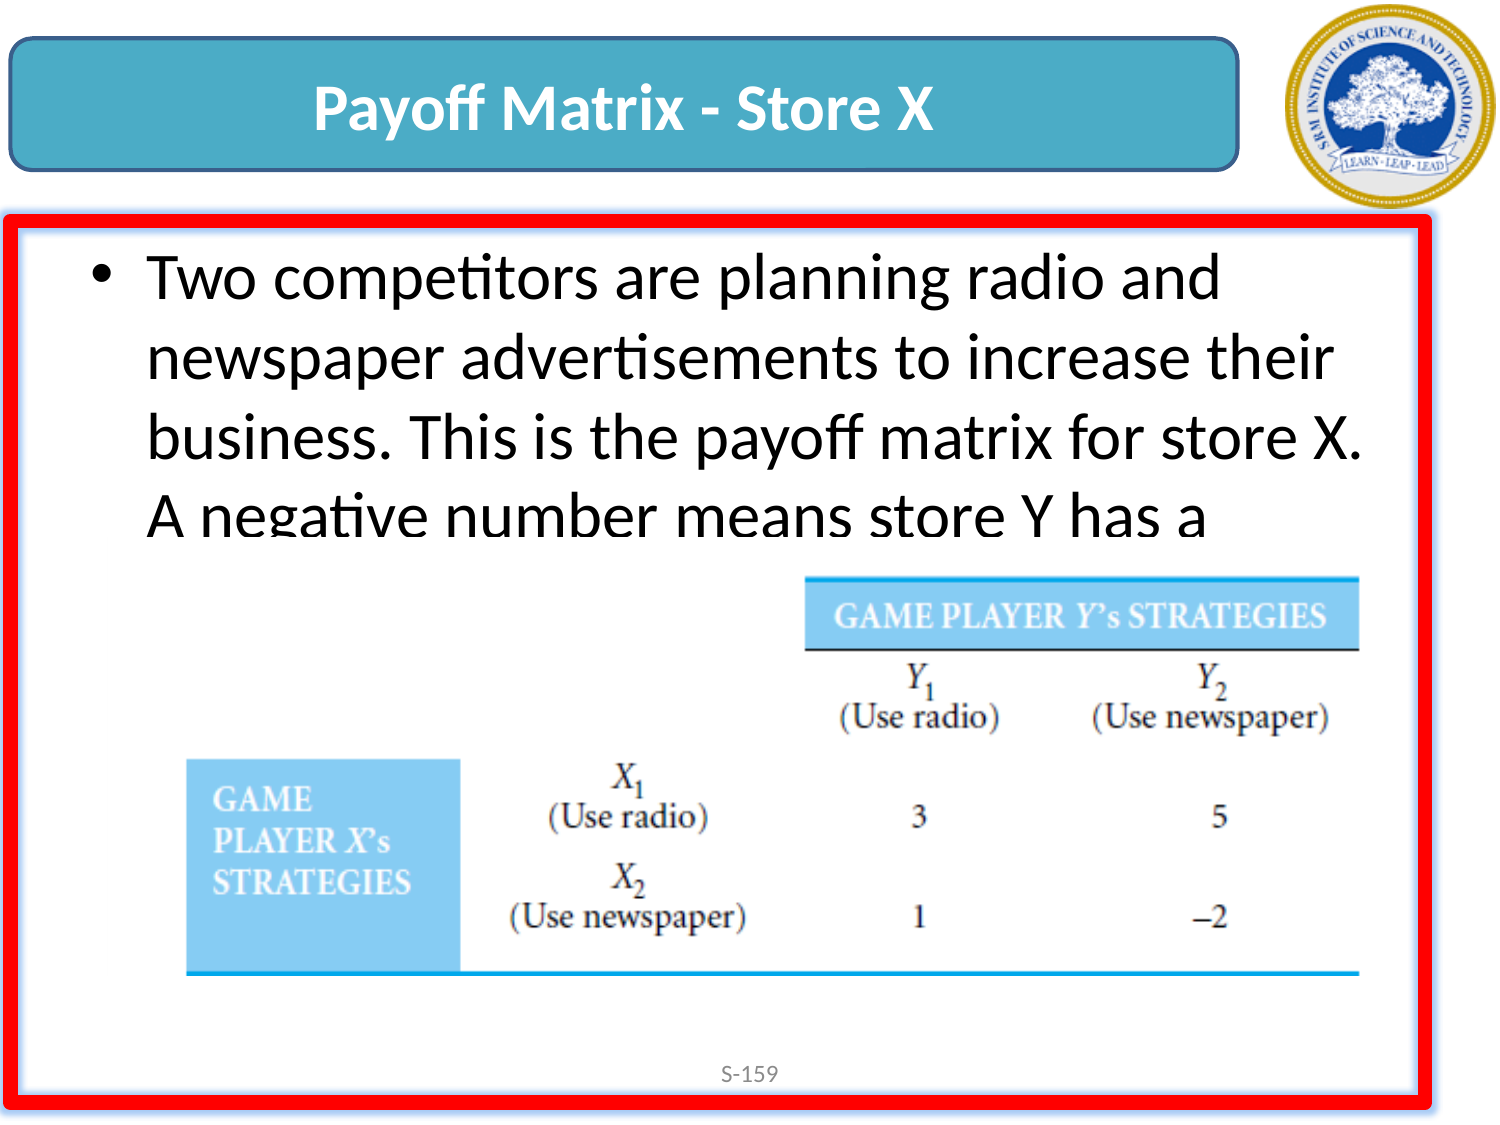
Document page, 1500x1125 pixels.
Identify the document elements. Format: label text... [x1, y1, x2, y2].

picture [105, 537, 1368, 976]
picture [1285, 3, 1496, 209]
text_box [8, 219, 1427, 1105]
text_box Payoff Matrix - Store X [8, 36, 1240, 173]
